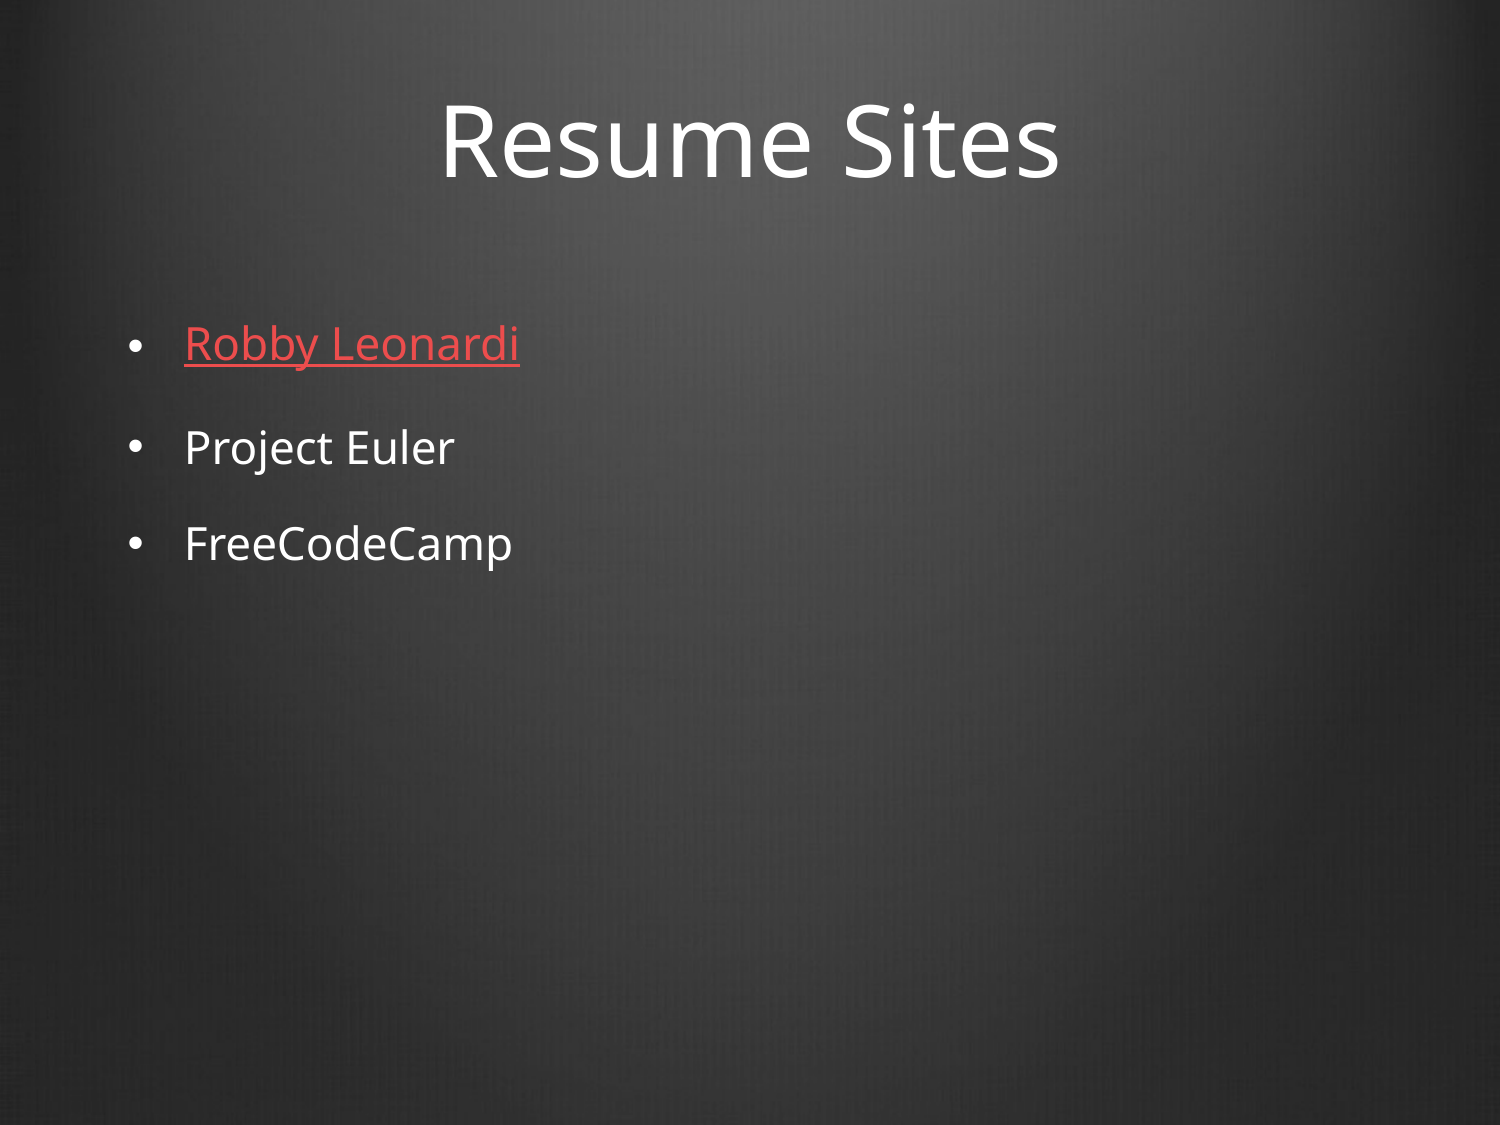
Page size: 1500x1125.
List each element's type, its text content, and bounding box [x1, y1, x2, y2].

title Resume Sites [112, 19, 1388, 255]
list Robby Leonardi Project Euler FreeCodeCamp [112, 306, 1388, 1005]
